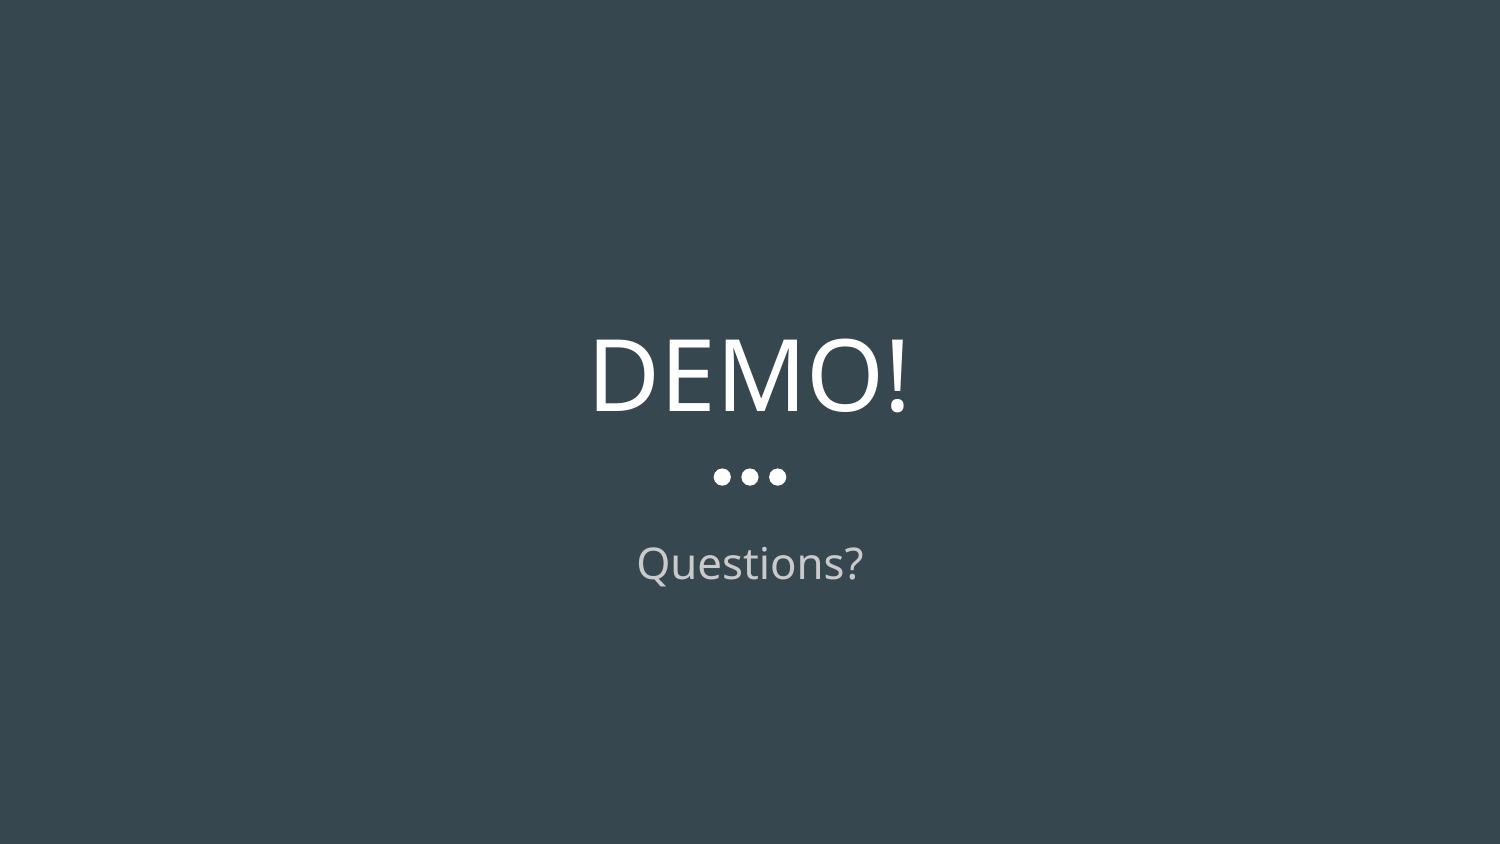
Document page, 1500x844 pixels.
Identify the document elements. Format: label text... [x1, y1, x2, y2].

title DEMO! [110, 162, 1390, 447]
subtitle Questions? [110, 520, 1390, 651]
